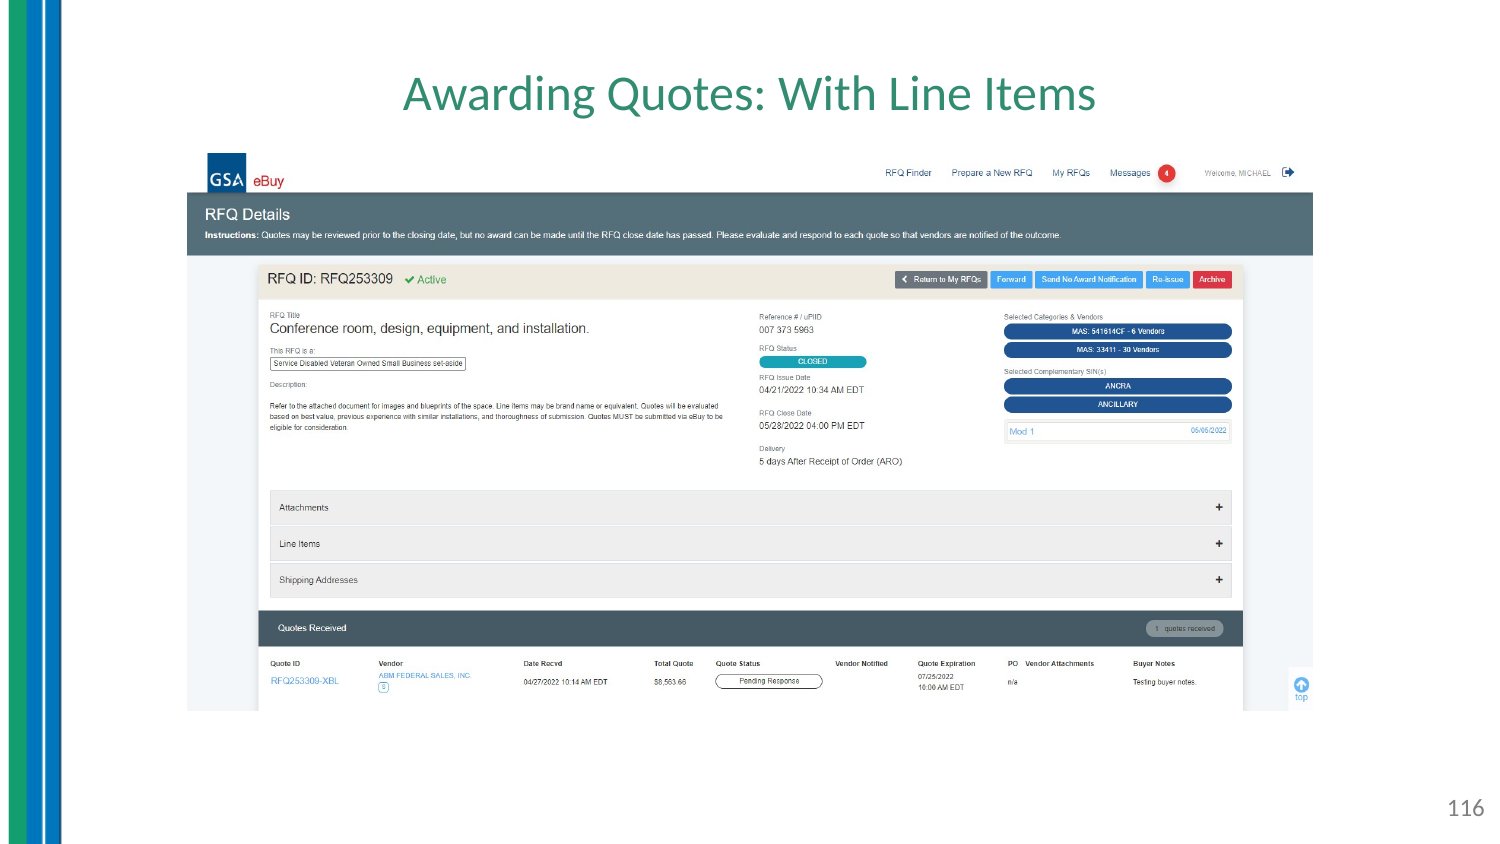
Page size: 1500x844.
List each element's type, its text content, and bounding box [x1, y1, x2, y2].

title Awarding Quotes: With Line Items [75, 33, 1425, 154]
picture [0, 0, 26, 844]
picture [29, 0, 1500, 844]
